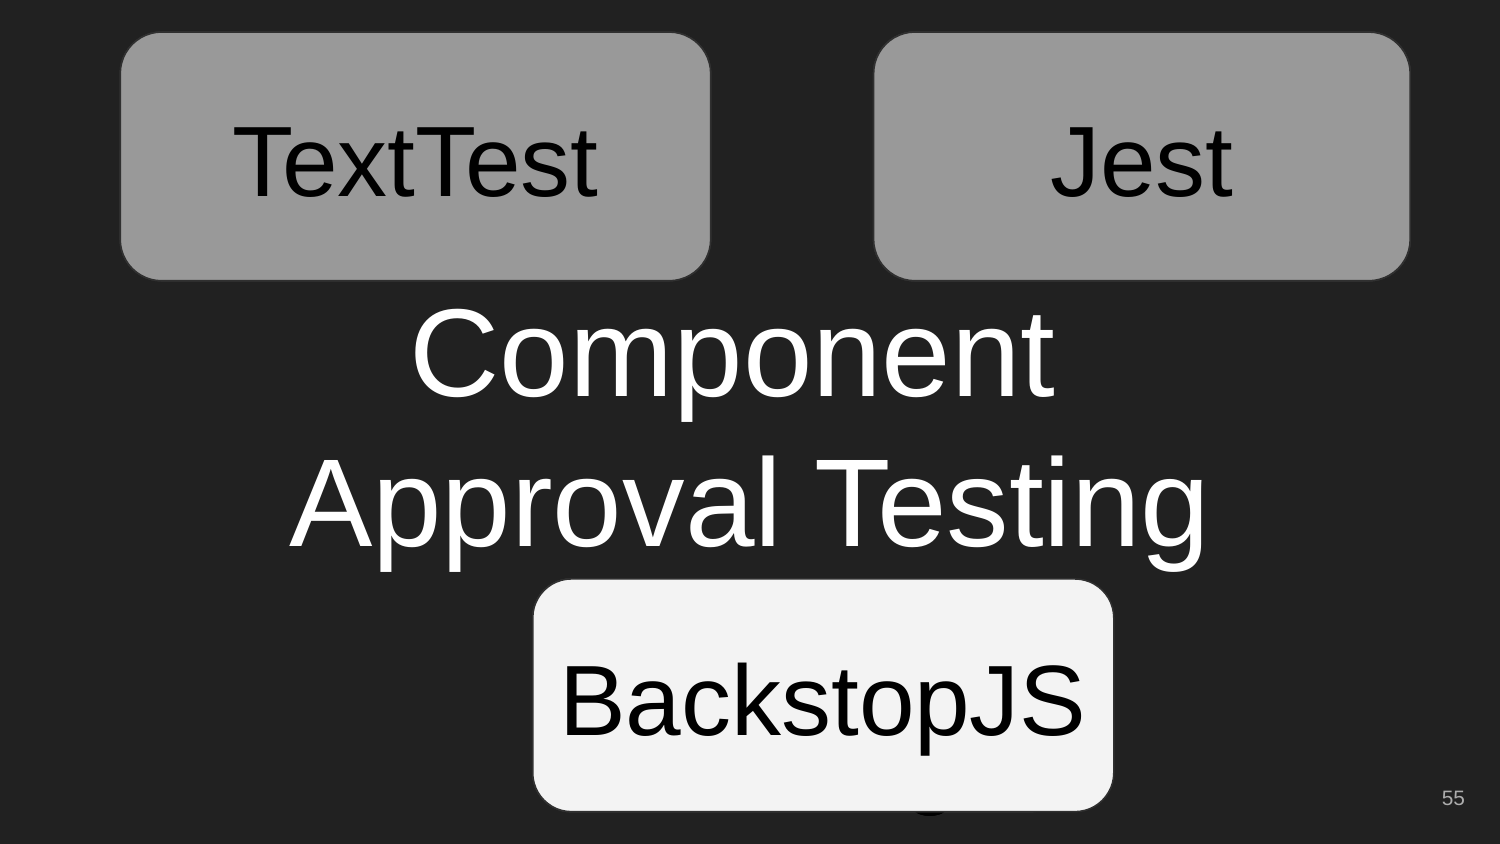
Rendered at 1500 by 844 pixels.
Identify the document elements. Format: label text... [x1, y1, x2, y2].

slide_number ‹#› [1389, 764, 1480, 830]
title Component Approval Testing [51, 352, 1449, 491]
text_box Jest [873, 32, 1411, 281]
text_box BackstopJS [532, 578, 1114, 812]
text_box TextTest [120, 32, 711, 281]
